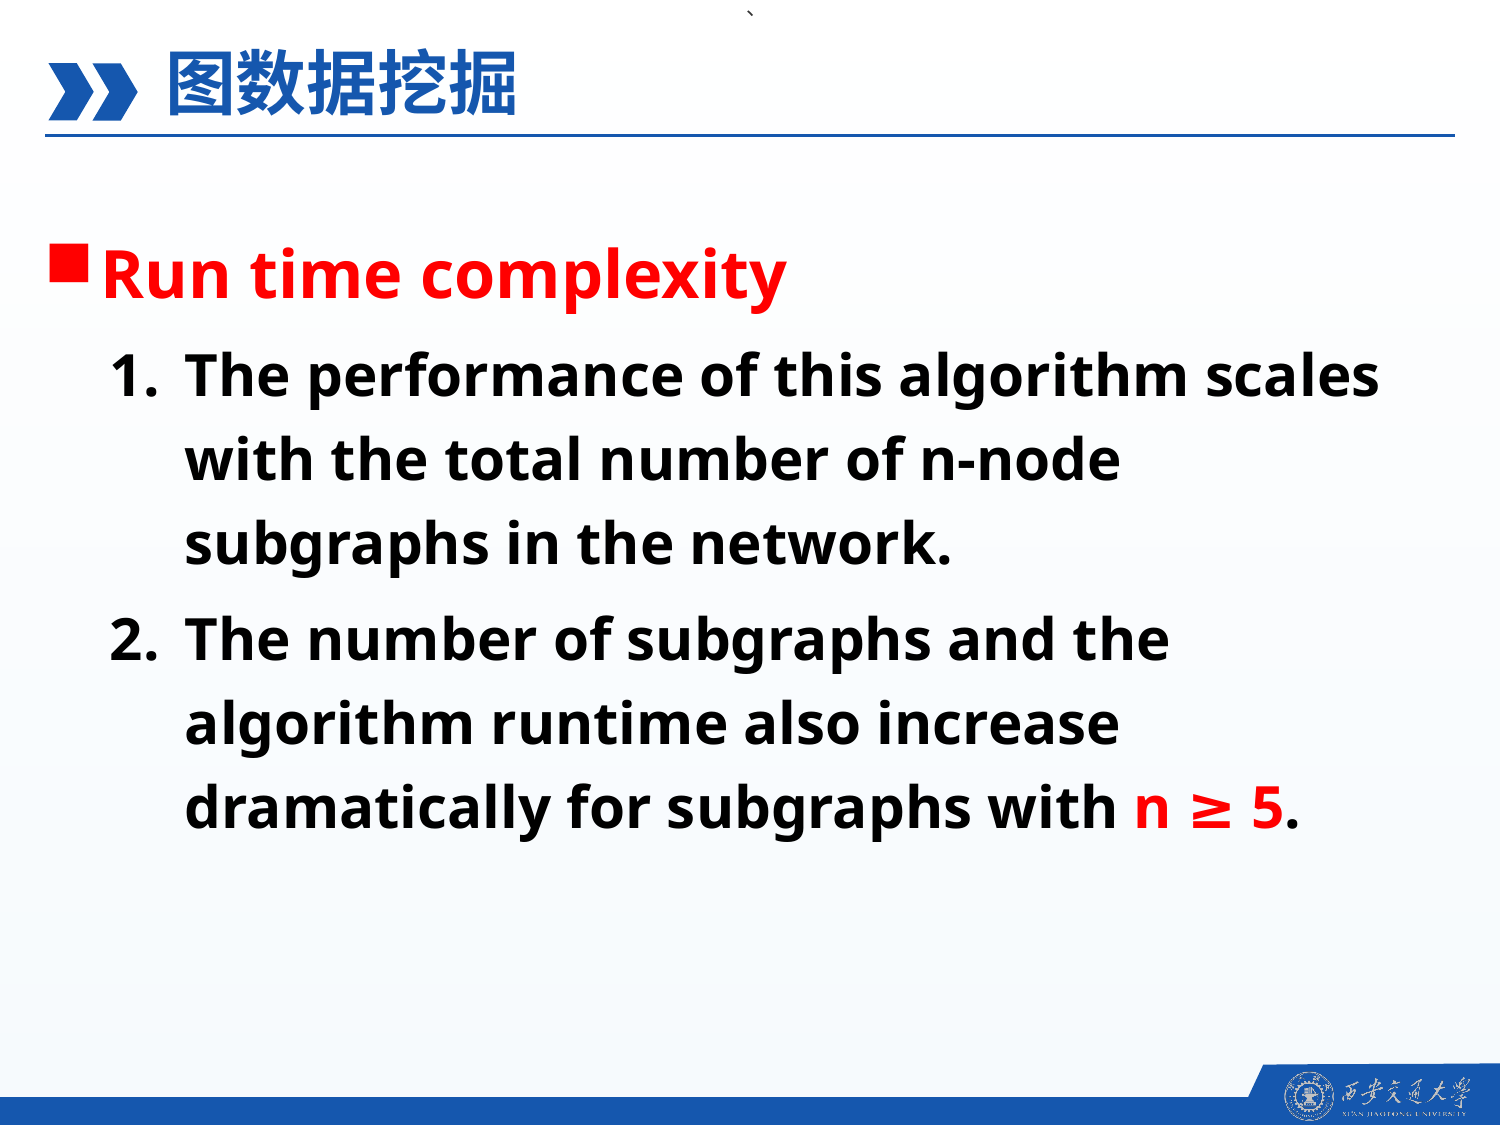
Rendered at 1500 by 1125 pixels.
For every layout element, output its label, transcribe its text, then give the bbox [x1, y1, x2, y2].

text_box Run time complexity The performance of this algorithm scales with the total number of n-node subgraphs in the network. The number of subgraphs and the algorithm runtime also increase dramatically for subgraphs with n ≥ 5. [29, 208, 1444, 1009]
text_box 图数据挖掘 [150, 30, 534, 131]
text_box 、 [705, 0, 795, 31]
